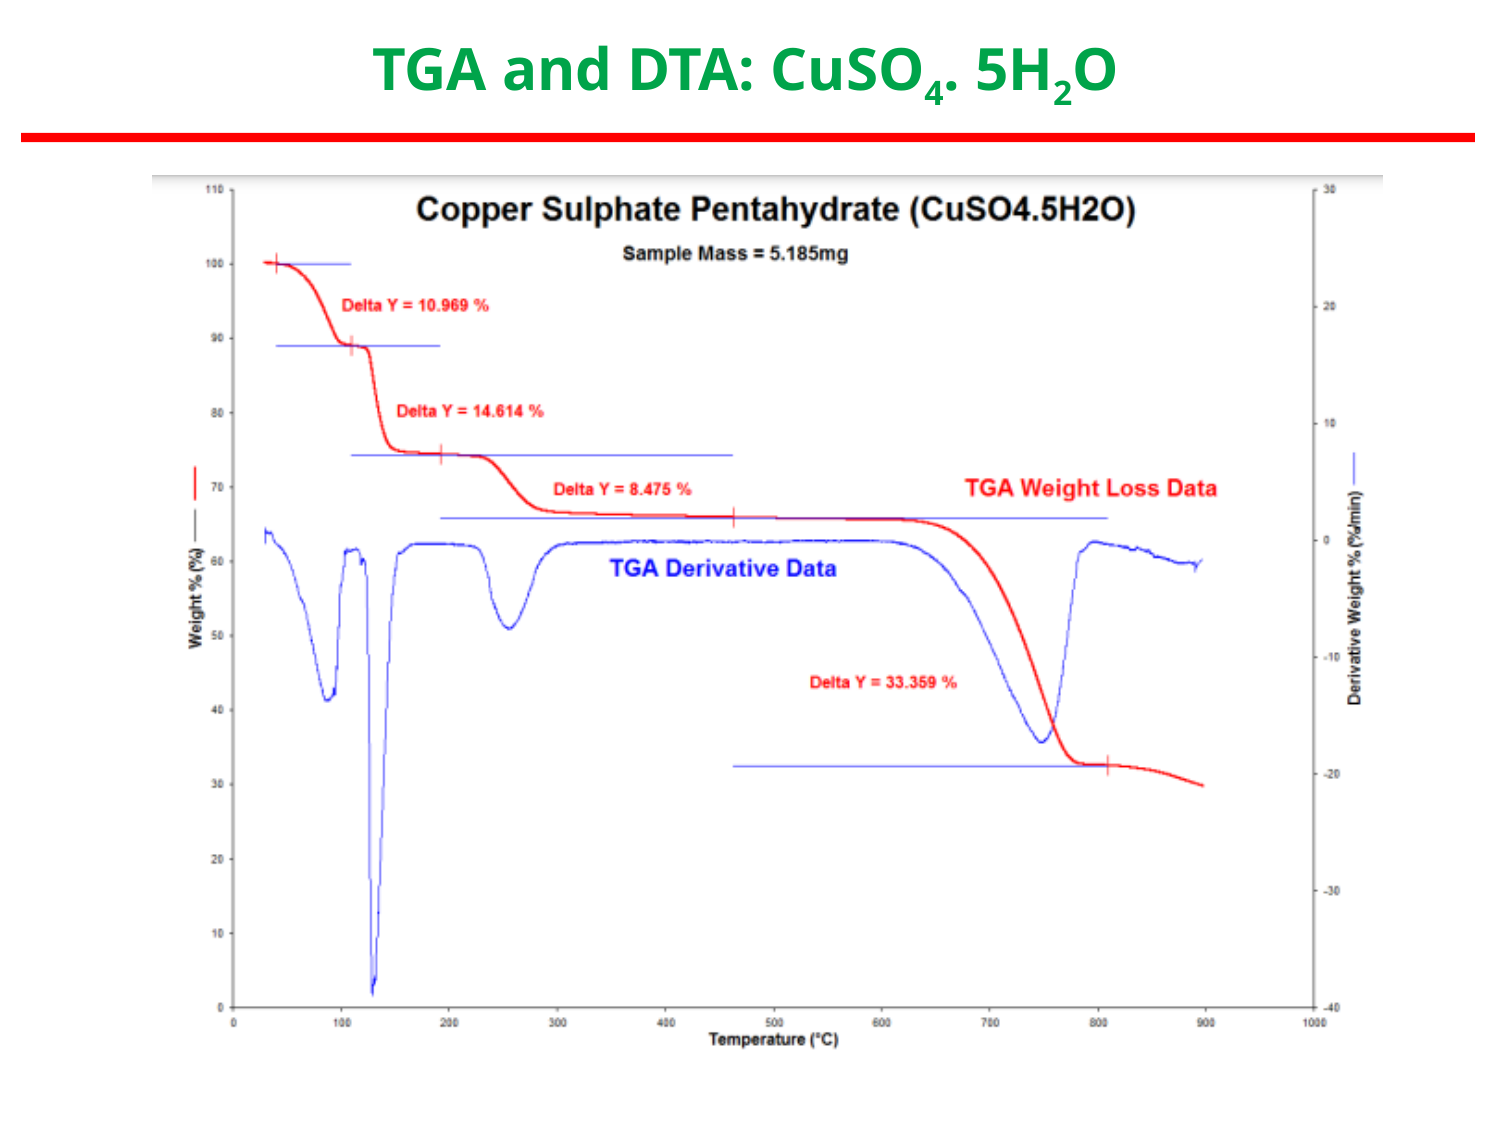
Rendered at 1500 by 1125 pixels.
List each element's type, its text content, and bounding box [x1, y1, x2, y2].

picture [152, 175, 1383, 1055]
text_box TGA and DTA: CuSO4. 5H2O [14, 24, 1477, 120]
